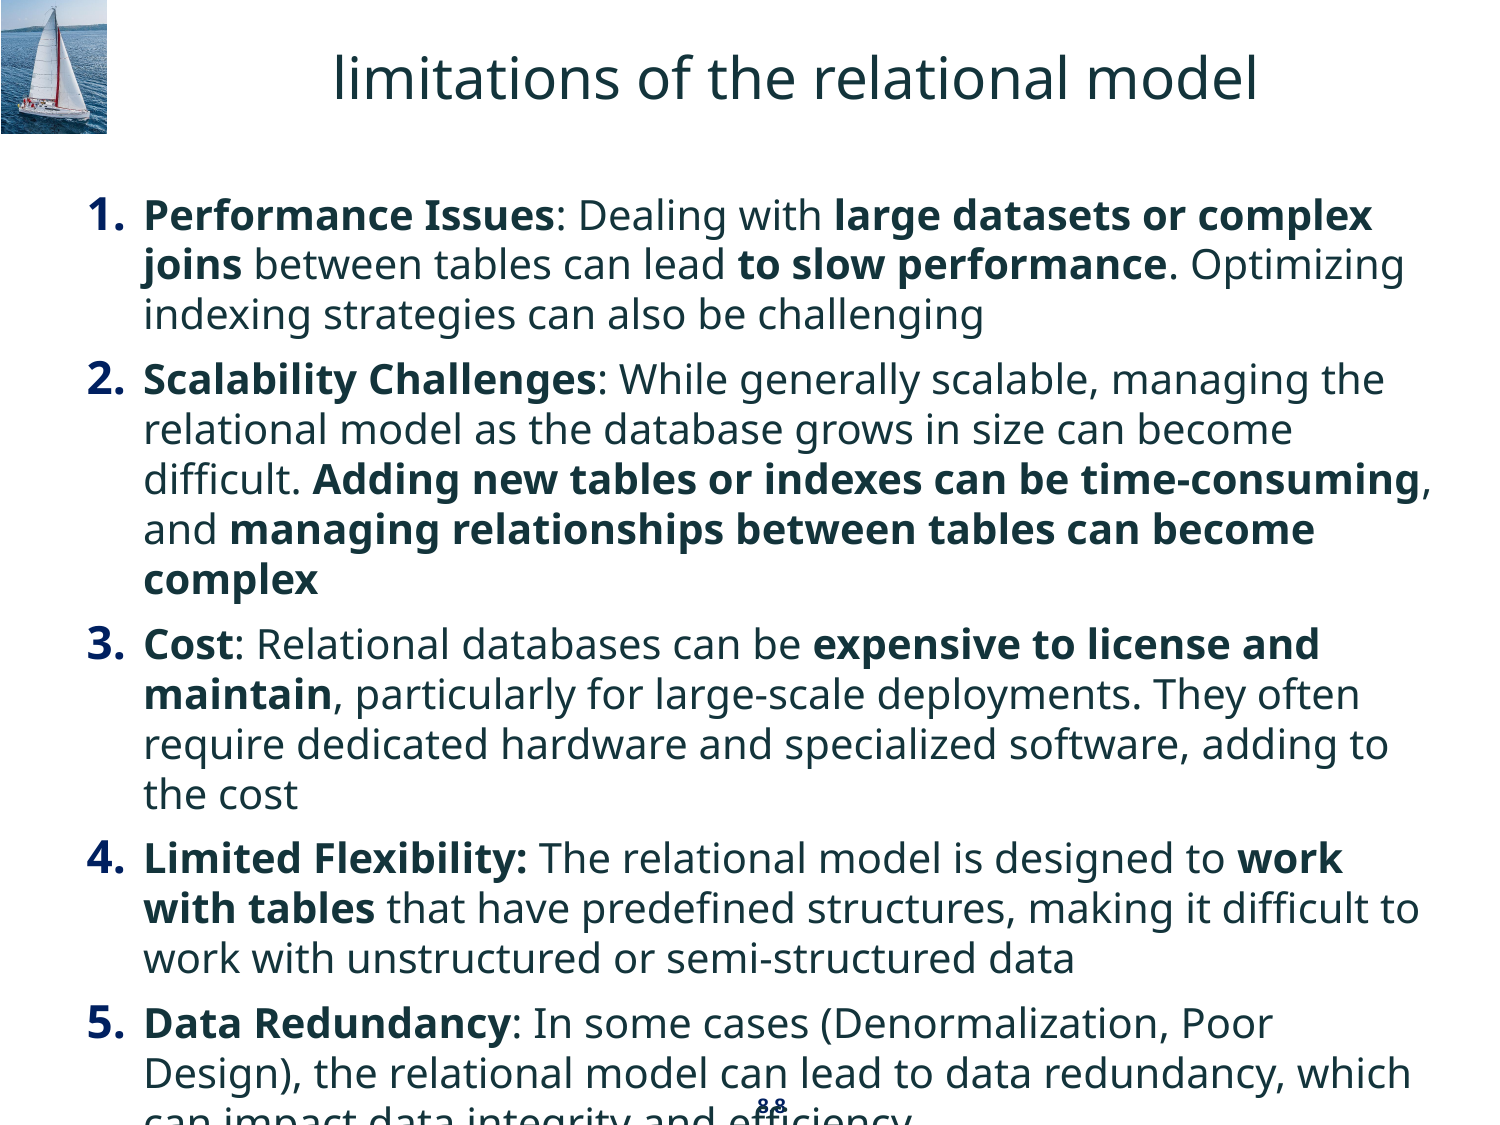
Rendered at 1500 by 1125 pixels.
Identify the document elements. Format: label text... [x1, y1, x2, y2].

title limitations of the relational model [125, 18, 1452, 120]
list Performance Issues: Dealing with large datasets or complex joins between tables can lead to slow performance. Optimizing indexing strategies can also be challenging Scalability Challenges: While generally scalable, managing the relational model as the database grows in size can become difficult. Adding new tables or indexes can be time-consuming, and managing relationships between tables can become complex Cost: Relational databases can be expensive to license and maintain, particularly for large-scale deployments. They often require dedicated hardware and specialized software, adding to the cost Limited Flexibility: The relational model is designed to work with tables that have predefined structures, making it difficult to work with unstructured or semi-structured data Data Redundancy: In some cases (Denormalization, Poor Design), the relational model can lead to data redundancy, which can impact data integrity and efficiency [71, 180, 1451, 1062]
picture [1, 0, 107, 134]
